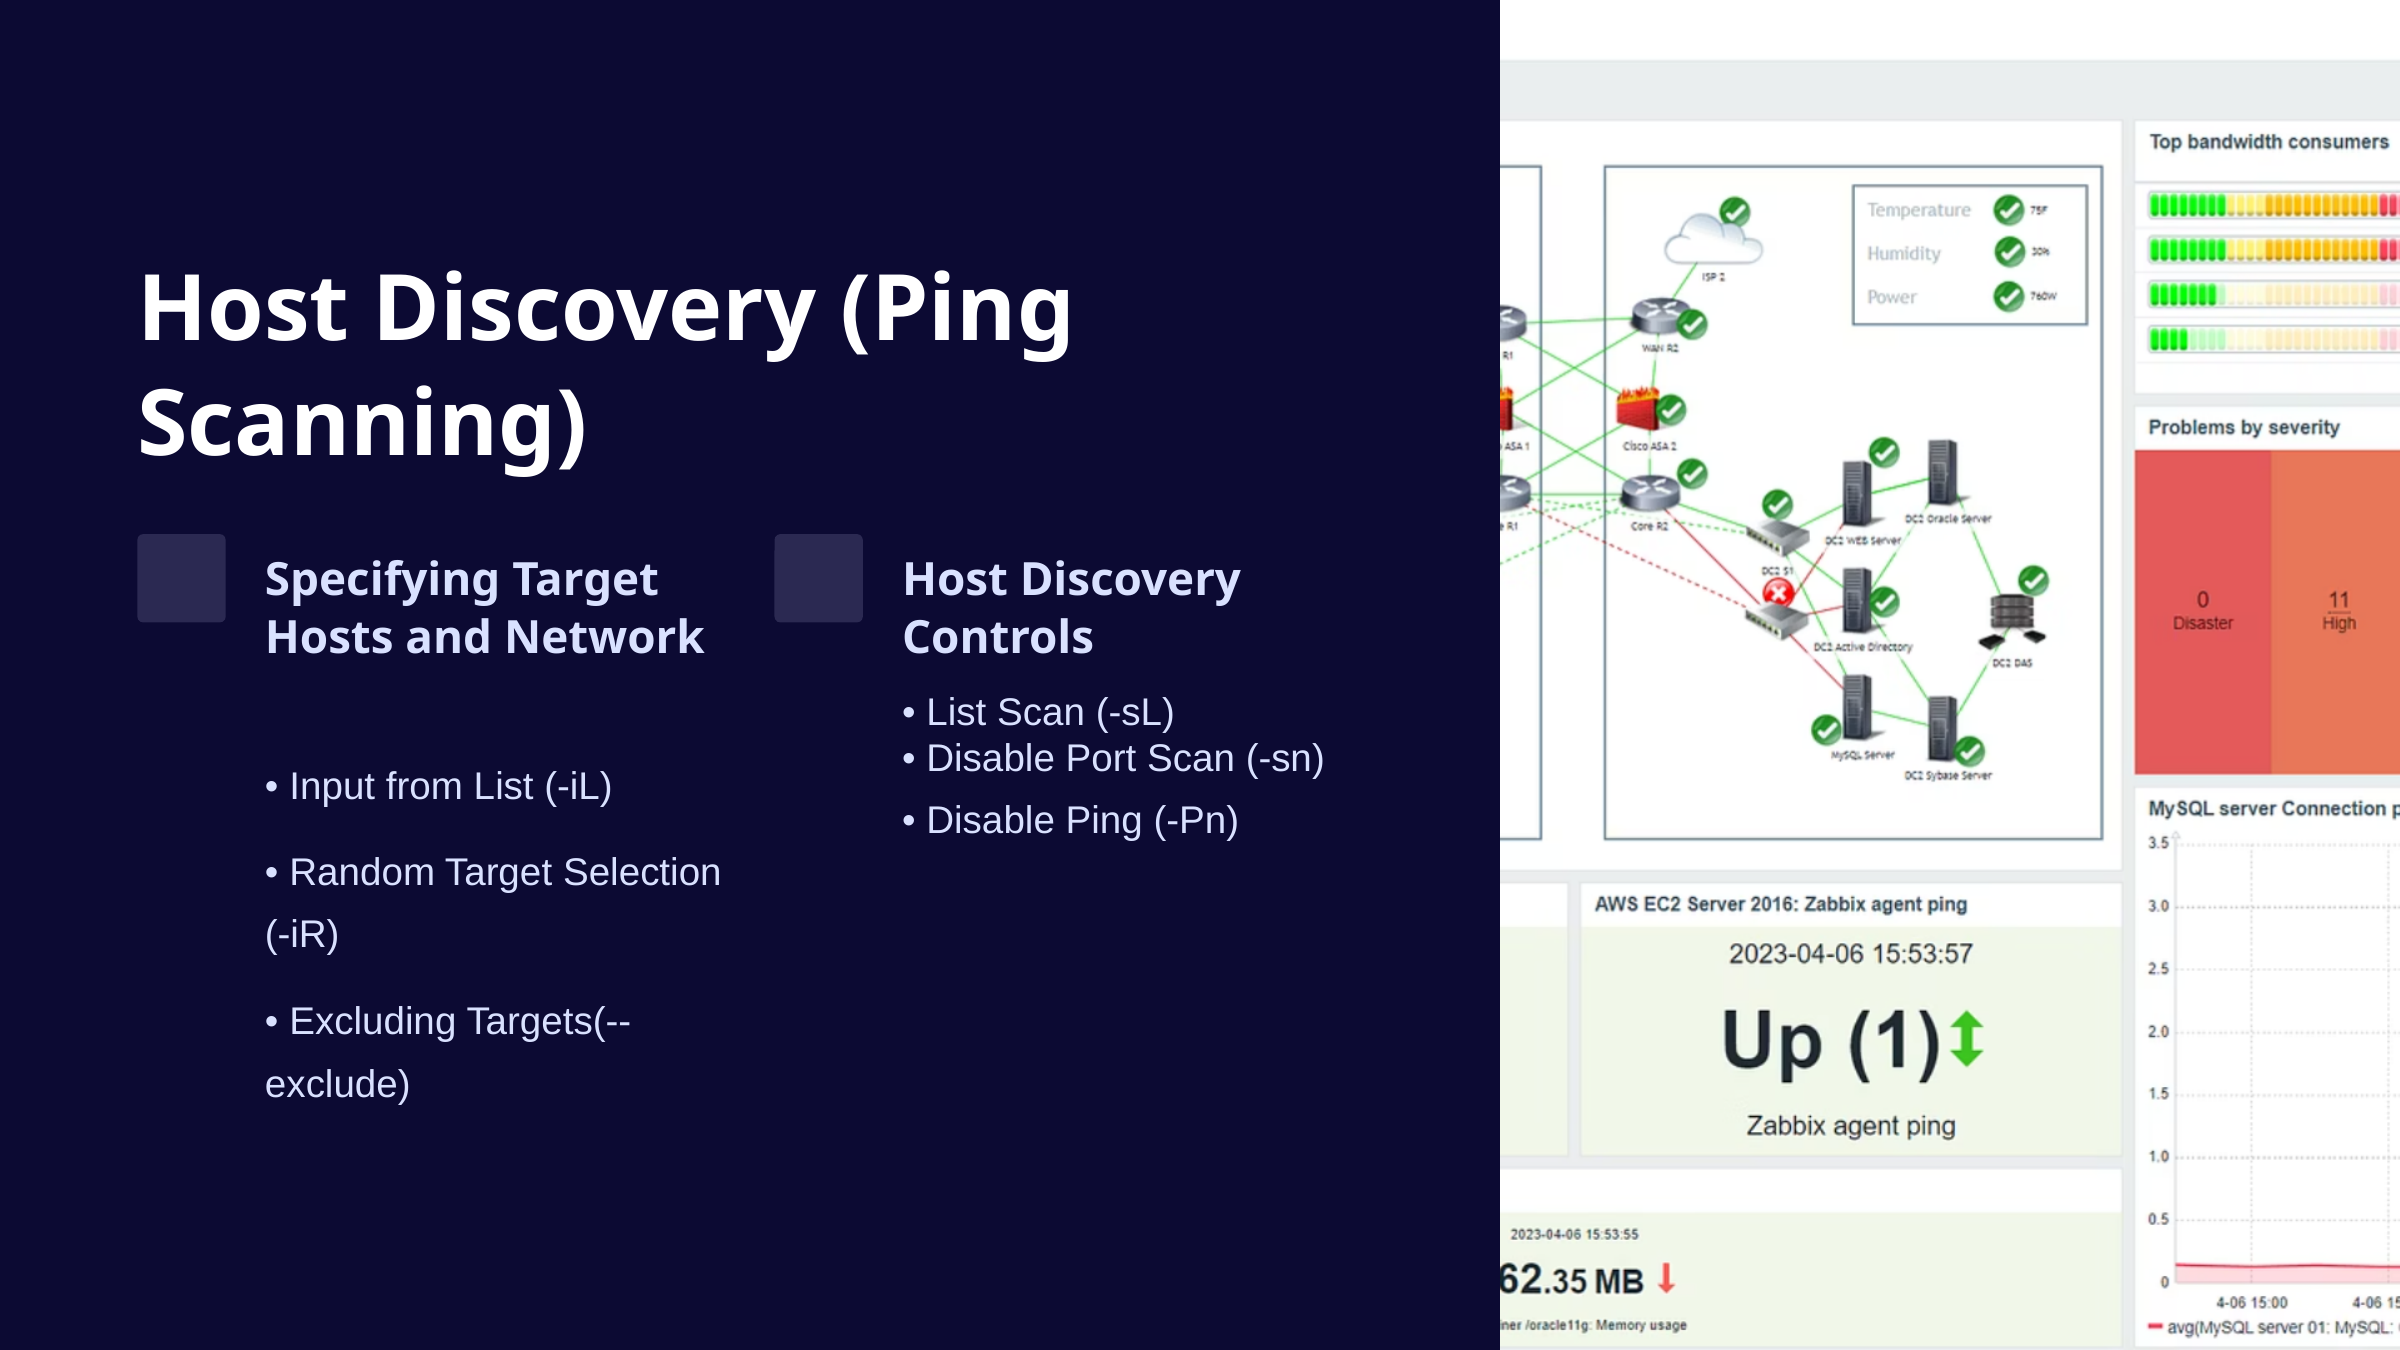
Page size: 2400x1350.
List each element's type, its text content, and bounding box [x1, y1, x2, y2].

text_box • List Scan (-sL) • Disable Port Scan (-sn) • Disable Ping (-Pn) [902, 686, 1363, 876]
text_box Specifying Target Hosts and Network [265, 547, 726, 721]
text_box • Excluding Targets(--exclude) [265, 979, 726, 1106]
text_box [774, 534, 863, 623]
picture [1499, 0, 2400, 1350]
text_box Host Discovery (Ping Scanning) [137, 244, 1363, 476]
text_box Host Discovery Controls [902, 547, 1363, 664]
text_box • Input from List (-iL) [265, 744, 726, 808]
text_box [137, 534, 226, 623]
text_box • Random Target Selection (-iR) [265, 830, 726, 957]
